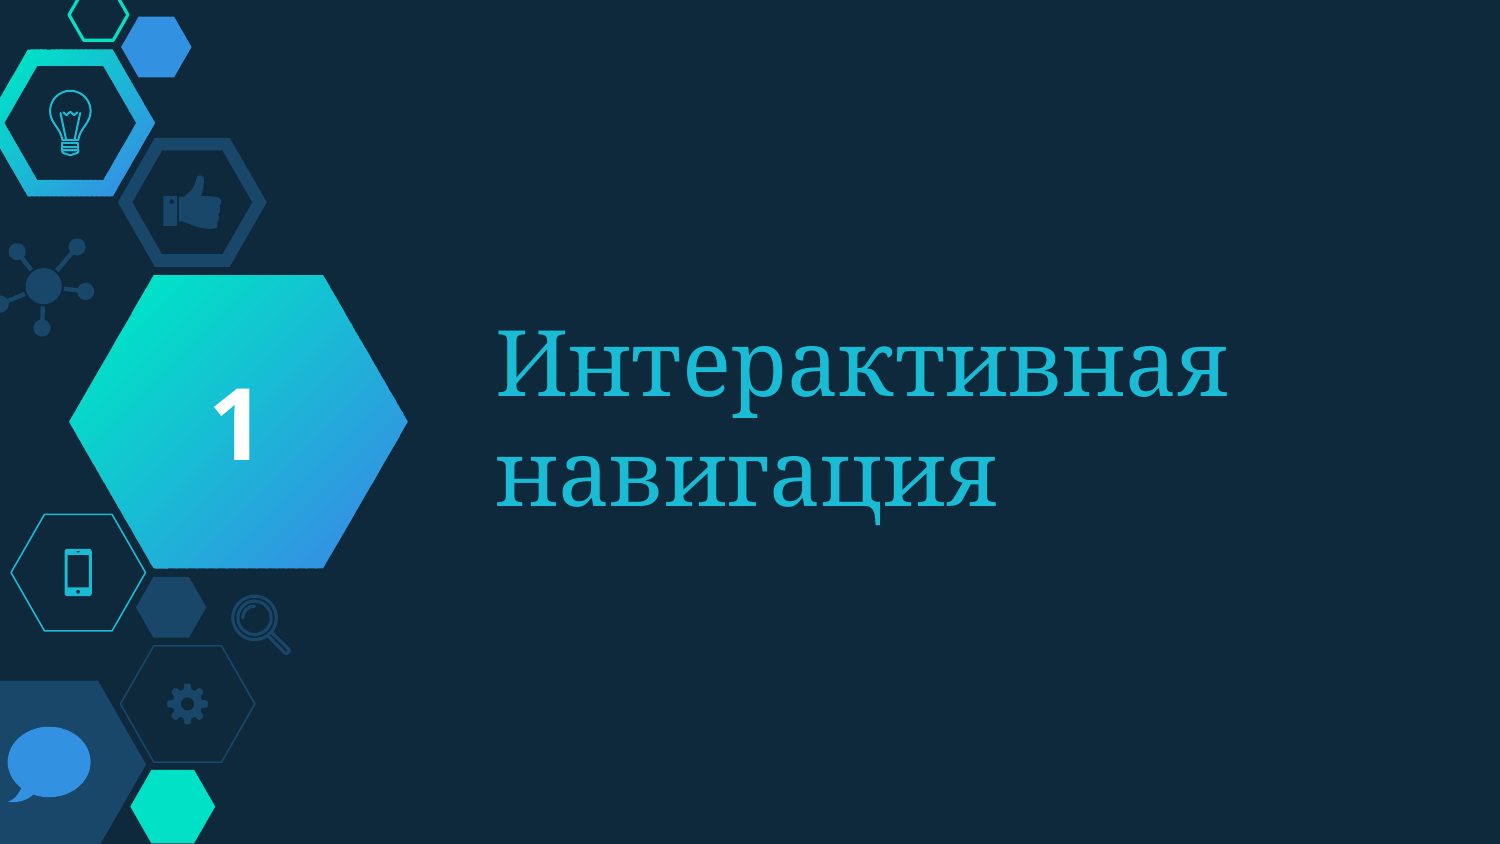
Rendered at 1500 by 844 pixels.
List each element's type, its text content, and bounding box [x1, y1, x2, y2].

text_box 1 [67, 274, 407, 566]
title Интерактивная навигация [480, 301, 1406, 540]
